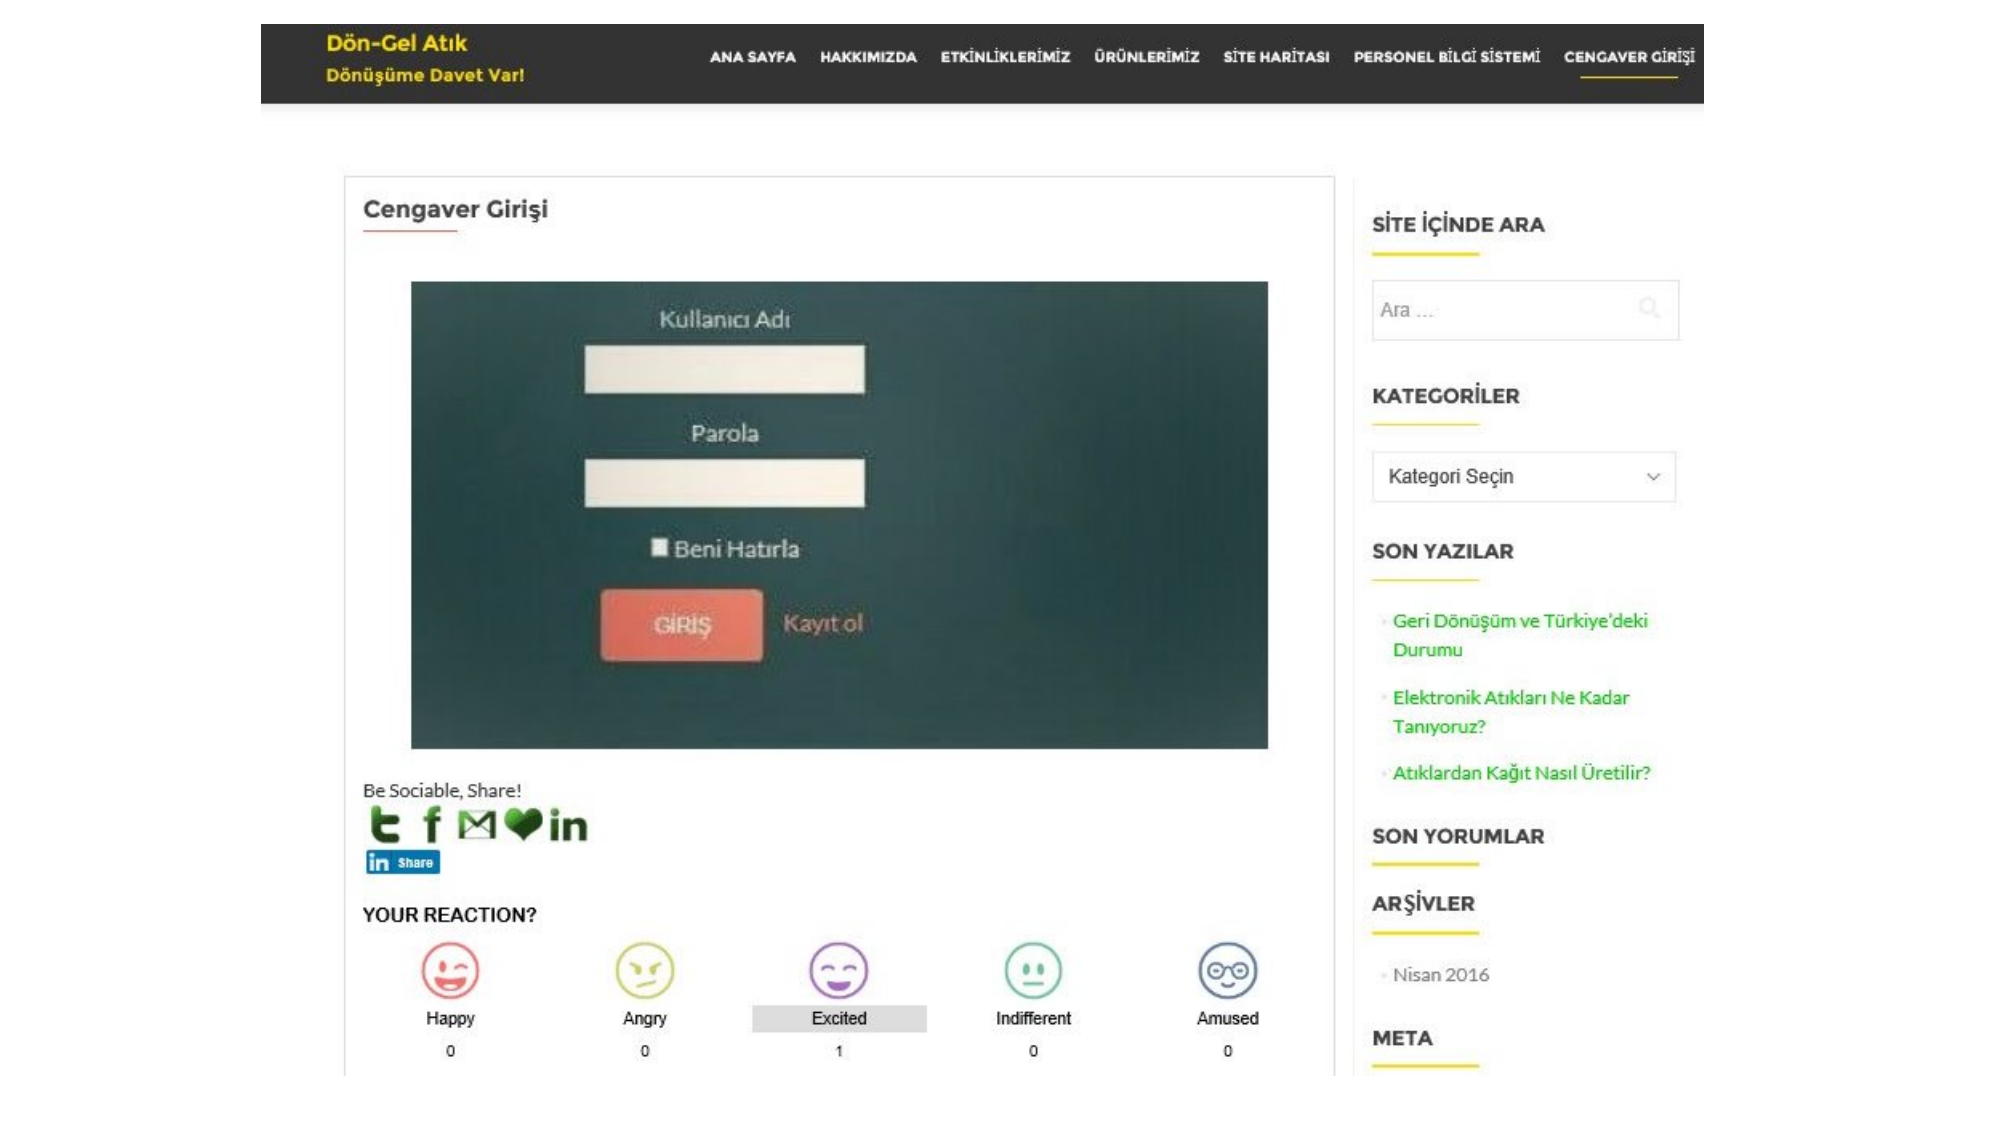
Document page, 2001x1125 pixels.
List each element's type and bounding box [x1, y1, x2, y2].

picture [261, 24, 1704, 1076]
